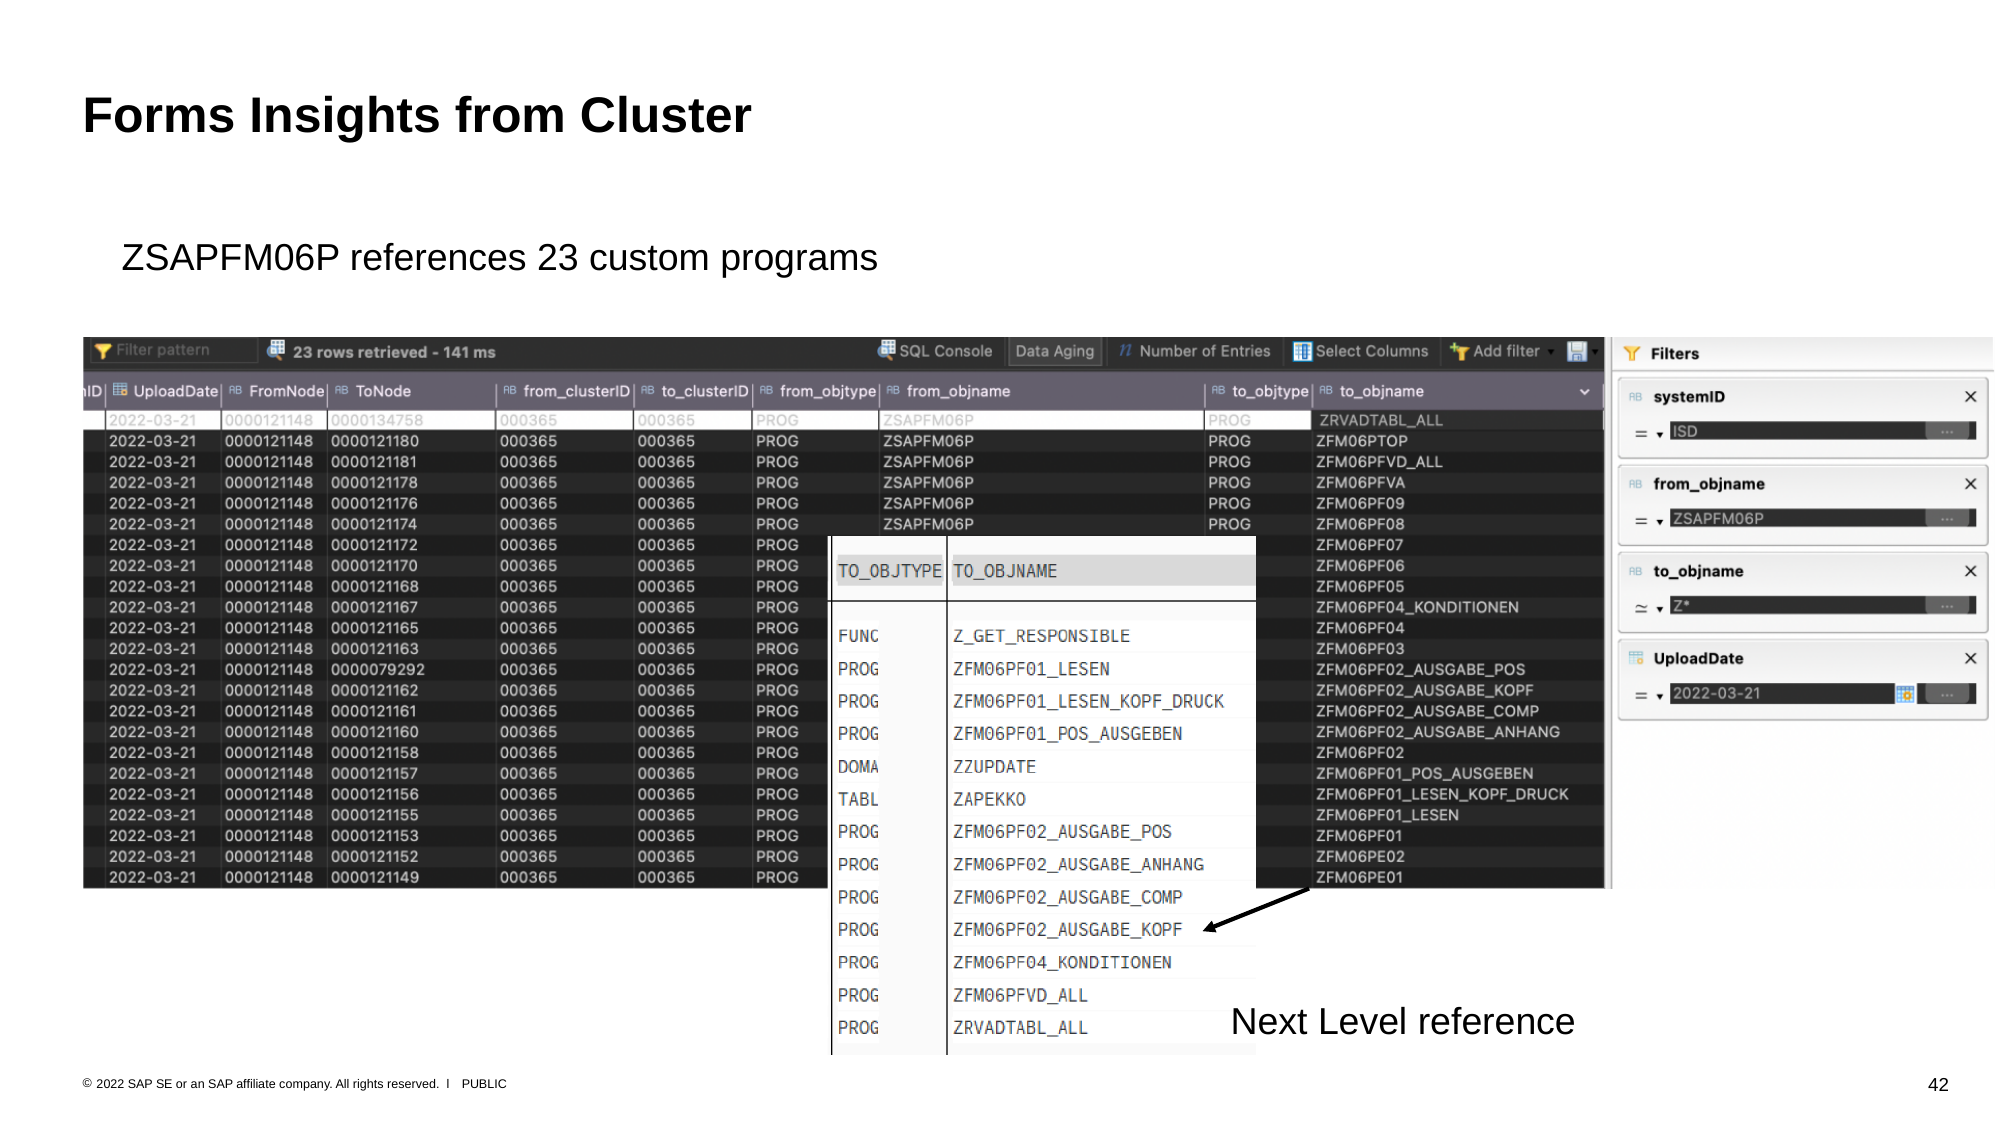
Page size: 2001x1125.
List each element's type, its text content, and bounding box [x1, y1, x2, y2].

text_box Next Level reference [1261, 996, 1577, 1042]
text_box ZSAPFM06P references 23 custom programs [121, 233, 879, 279]
title Forms Insights from Cluster [82, 82, 1918, 144]
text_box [1202, 888, 1310, 932]
picture [82, 337, 1995, 1055]
